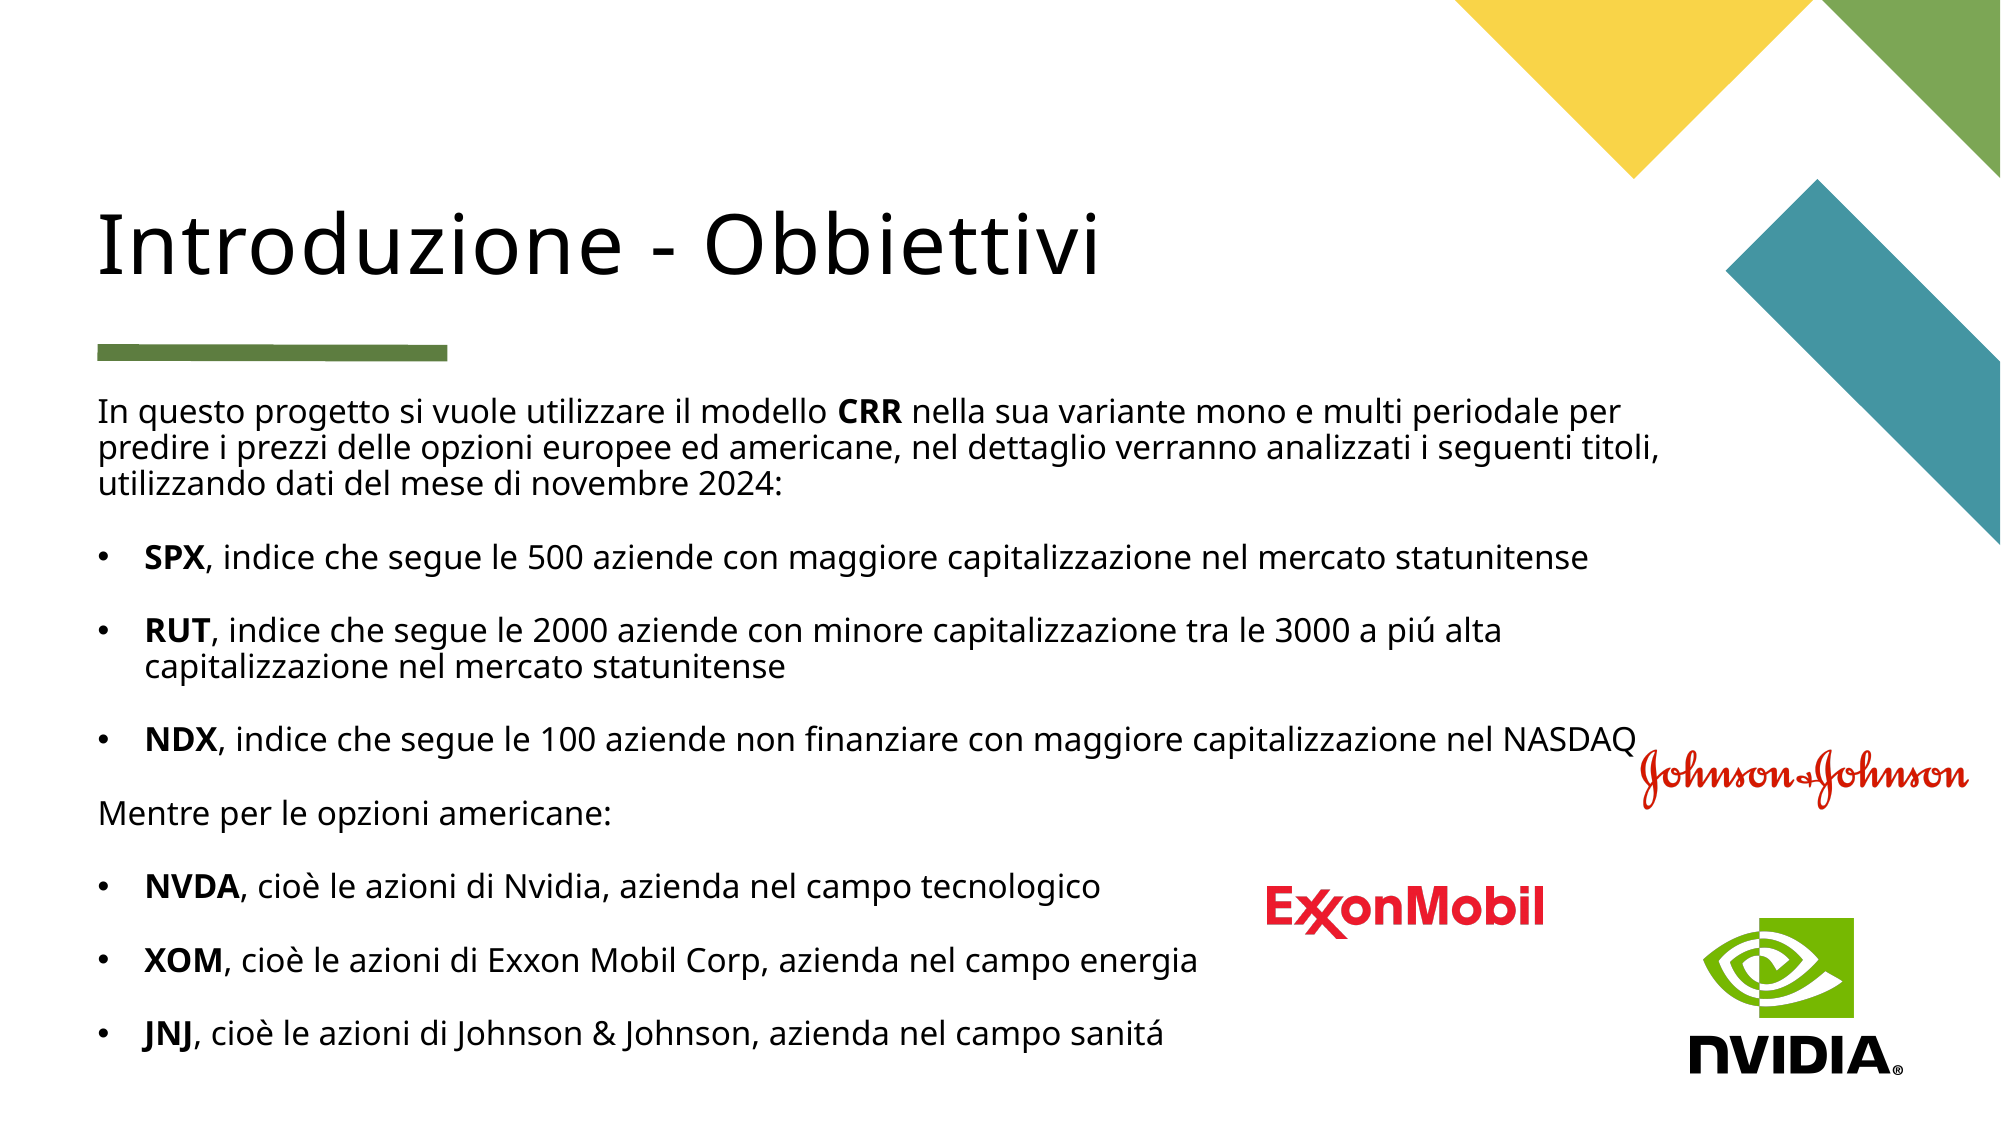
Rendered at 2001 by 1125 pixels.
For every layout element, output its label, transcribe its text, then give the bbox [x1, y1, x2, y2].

picture [1690, 918, 1903, 1075]
picture [1267, 886, 1543, 939]
title Introduzione - Obbiettivi [97, 45, 1702, 291]
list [1636, 683, 1974, 874]
list In questo progetto si vuole utilizzare il modello CRR nella sua variante mono e multi periodale per predire i prezzi delle opzioni europee ed americane, nel dettaglio verranno analizzati i seguenti titoli, utilizzando dati del mese di novembre 2024: SPX, indice che segue le 500 aziende con maggiore capitalizzazione nel mercato statunitense RUT, indice che segue le 2000 aziende con minore capitalizzazione tra le 3000 a piú alta capitalizzazione nel mercato statunitense NDX, indice che segue le 100 aziende non finanziare con maggiore capitalizzazione nel NASDAQ Mentre per le opzioni americane: NVDA, cioè le azioni di Nvidia, azienda nel campo tecnologico XOM, cioè le azioni di Exxon Mobil Corp, azienda nel campo energia JNJ, cioè le azioni di Johnson & Johnson, azienda nel campo sanitá [97, 387, 1716, 978]
